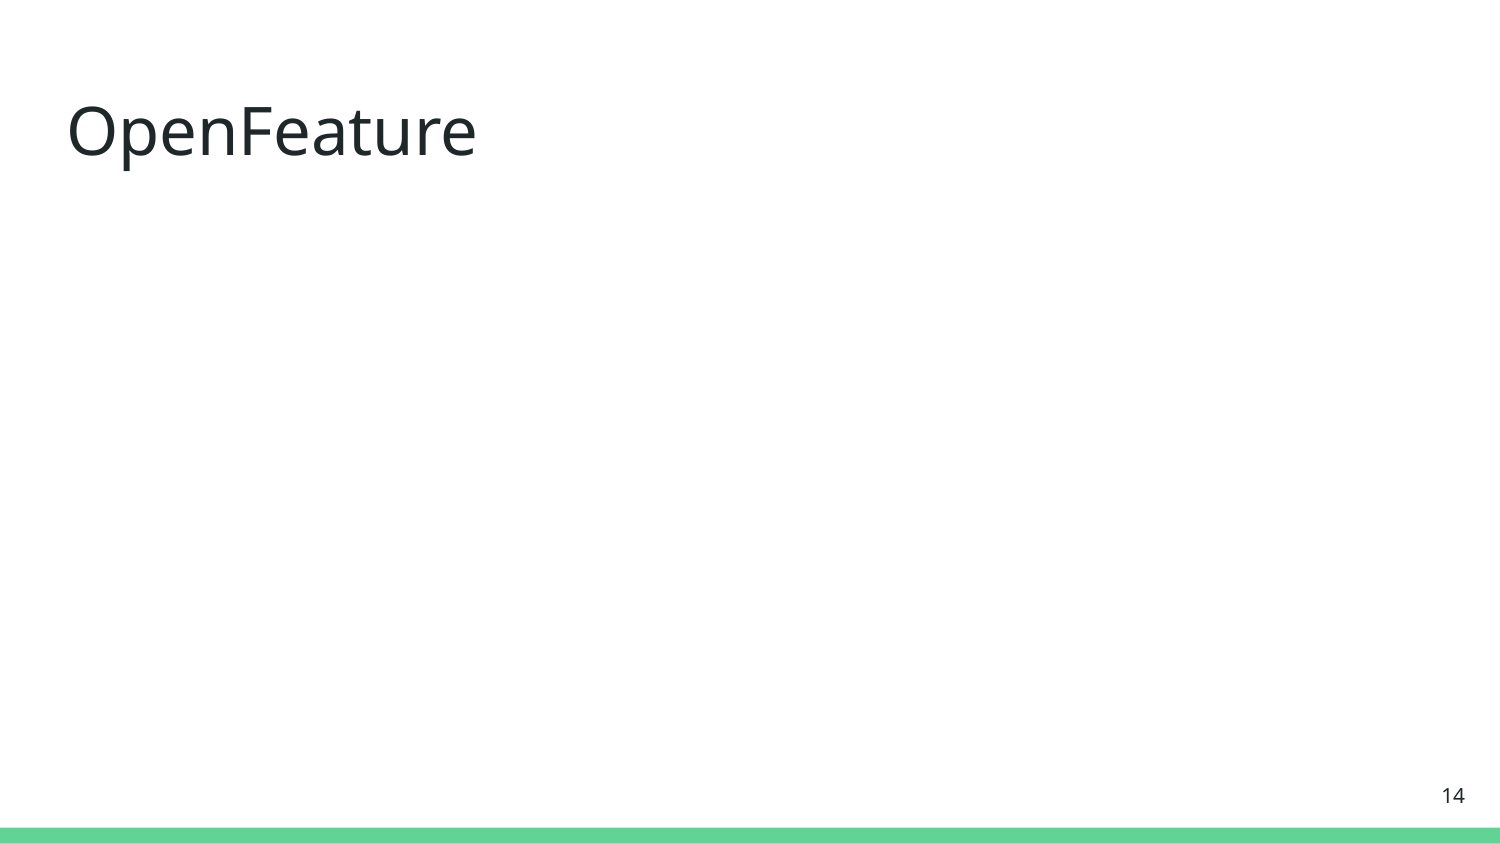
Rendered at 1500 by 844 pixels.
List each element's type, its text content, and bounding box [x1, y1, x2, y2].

title OpenFeature [51, 72, 1449, 167]
slide_number ‹#› [1389, 764, 1480, 830]
